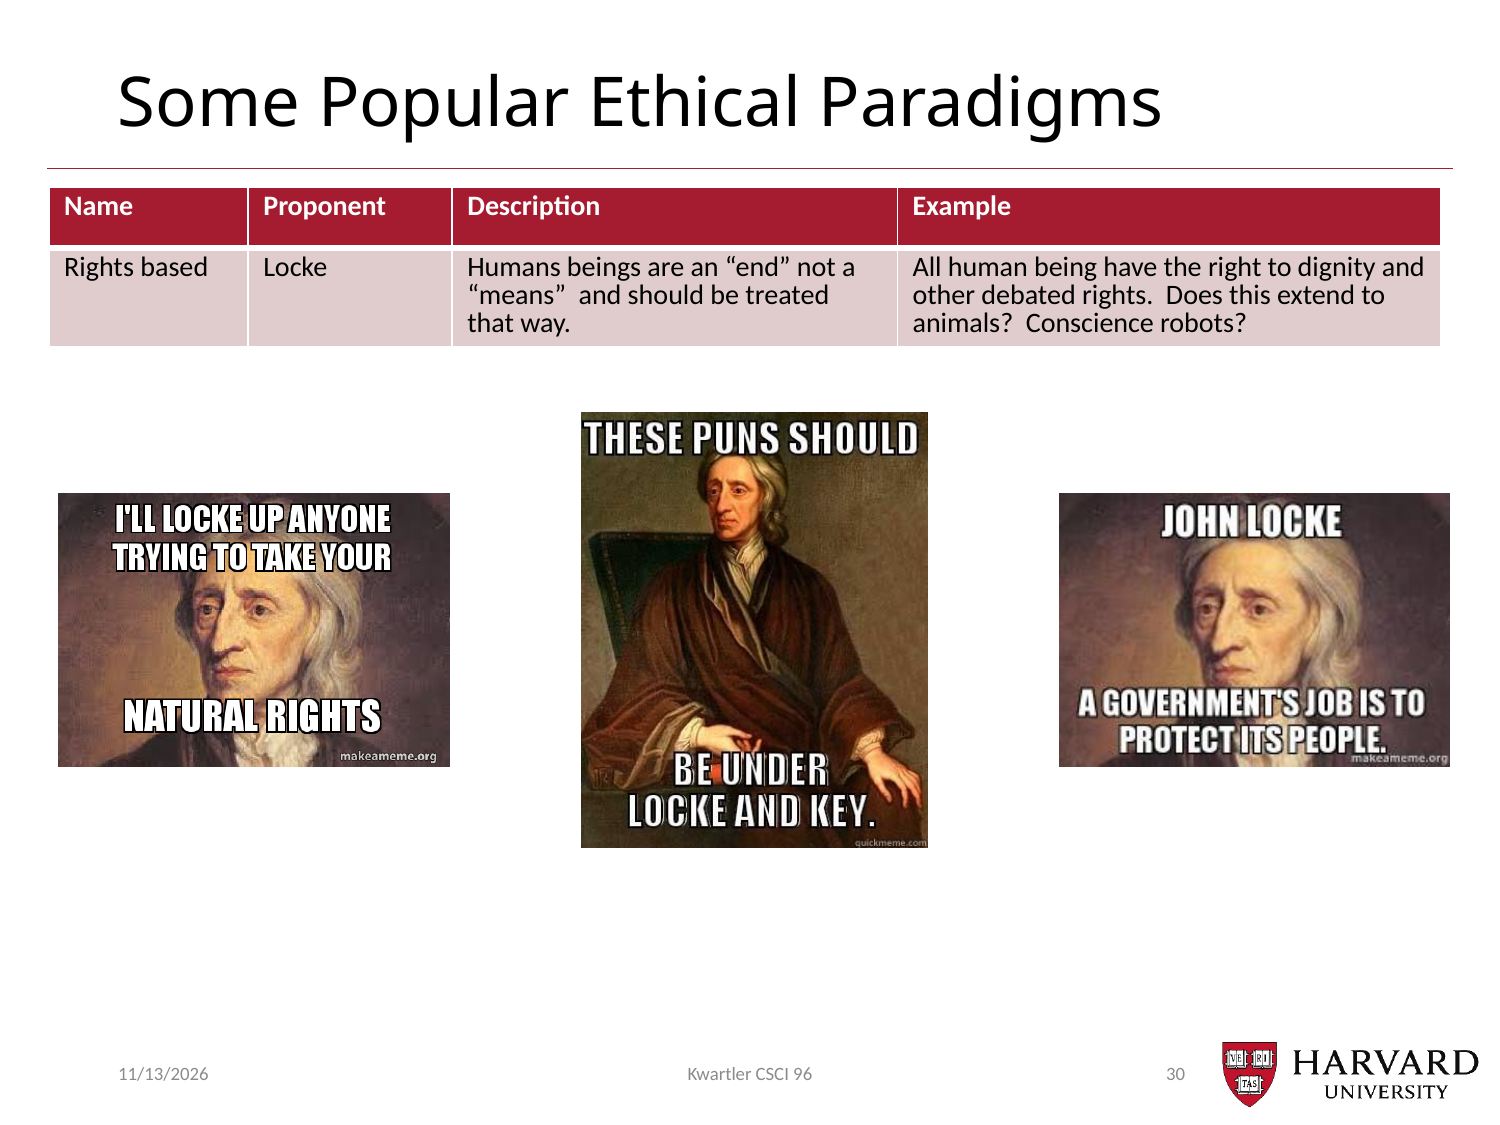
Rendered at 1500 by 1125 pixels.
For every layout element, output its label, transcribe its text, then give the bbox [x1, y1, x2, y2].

table_cell Rights based [50, 251, 247, 346]
picture [1059, 493, 1451, 767]
table_cell Locke [249, 251, 451, 346]
table_cell All human being have the right to dignity and other debated rights. Does this extend to animals? Conscience robots? [898, 251, 1440, 346]
footer Kwartler CSCI 96 [496, 1042, 1004, 1103]
slide_number 30 [1059, 1042, 1200, 1103]
table_header Name [50, 188, 247, 245]
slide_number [103, 1042, 441, 1103]
picture [58, 493, 450, 767]
table_cell Humans beings are an “end” not a “means” and should be treated that way. [453, 251, 897, 346]
picture [581, 412, 928, 848]
table_header Proponent [249, 188, 451, 245]
table_header Description [453, 188, 897, 245]
table_header Example [898, 188, 1440, 245]
title Some Popular Ethical Paradigms [103, 59, 1397, 157]
picture [1200, 1024, 1500, 1125]
